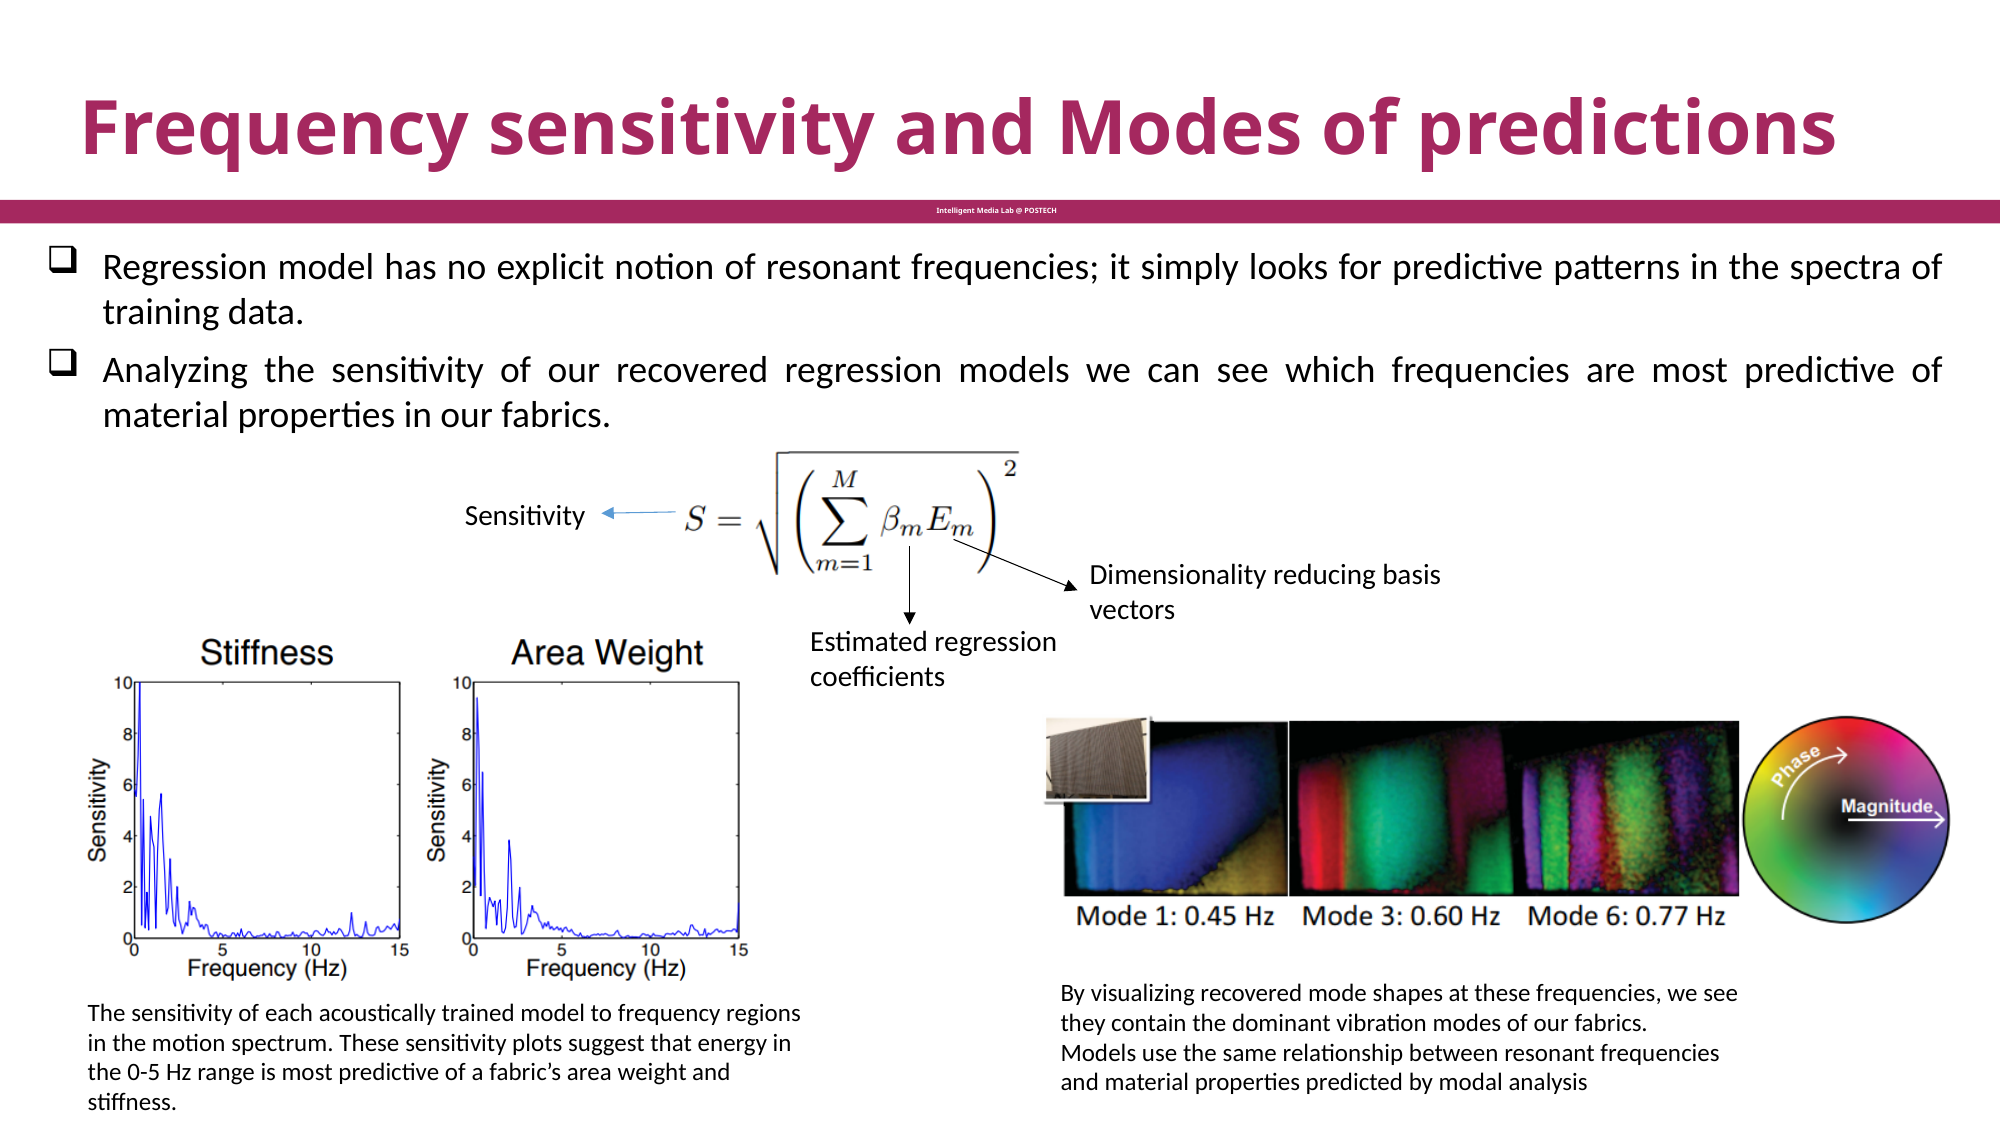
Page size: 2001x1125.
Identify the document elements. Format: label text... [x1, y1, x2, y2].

text_box Regression model has no explicit notion of resonant frequencies; it simply looks for predictive patterns in the spectra of training data. Analyzing the sensitivity of our recovered regression models we can see which frequencies are most predictive of material properties in our fabrics. [31, 235, 1960, 443]
text_box Sensitivity [449, 488, 675, 539]
picture [675, 439, 1031, 585]
text_box Intelligent Media Lab @ POSTECH [0, 199, 2000, 224]
text_box The sensitivity of each acoustically trained model to frequency regions in the motion spectrum. These sensitivity plots suggest that energy in the 0-5 Hz range is most predictive of a fabric’s area weight and stiffness. [72, 988, 819, 1124]
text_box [953, 539, 1078, 591]
text_box Estimated regression coefficients [795, 615, 1195, 700]
picture [64, 625, 770, 986]
title Frequency sensitivity and Modes of predictions [64, 59, 1863, 199]
text_box Dimensionality reducing basis vectors [1074, 547, 1474, 633]
text_box By visualizing recovered mode shapes at these frequencies, we see they contain the dominant vibration modes of our fabrics. Models use the same relationship between resonant frequencies and material properties predicted by modal analysis [1045, 968, 1778, 1104]
picture [1030, 706, 1956, 940]
